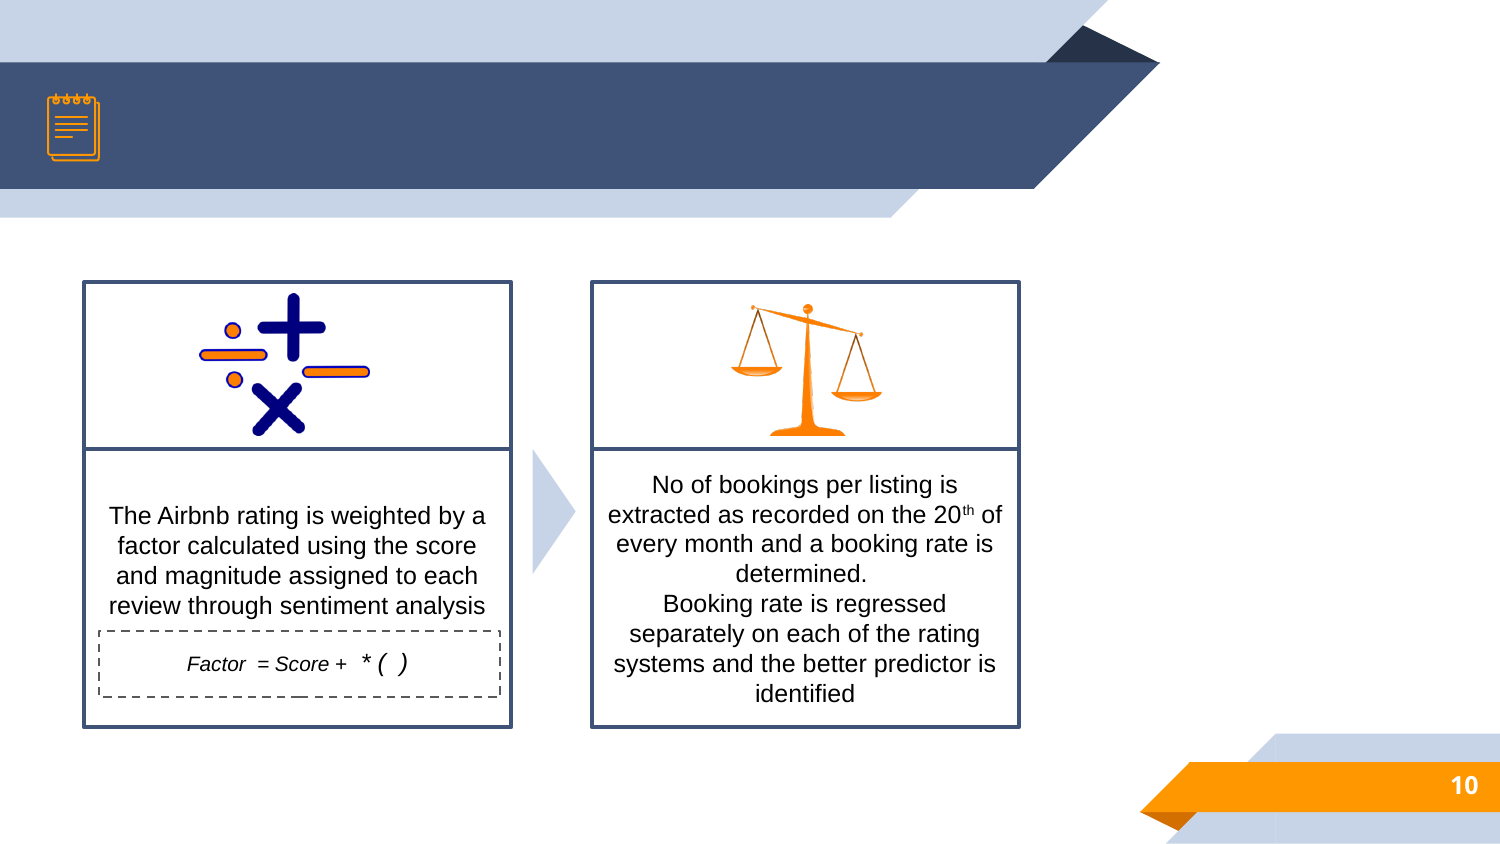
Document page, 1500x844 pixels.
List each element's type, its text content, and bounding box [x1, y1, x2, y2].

text_box [530, 446, 578, 577]
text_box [83, 282, 512, 728]
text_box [47, 93, 100, 161]
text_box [591, 282, 1020, 728]
picture [731, 304, 883, 436]
slide_number 10 [1249, 760, 1494, 813]
